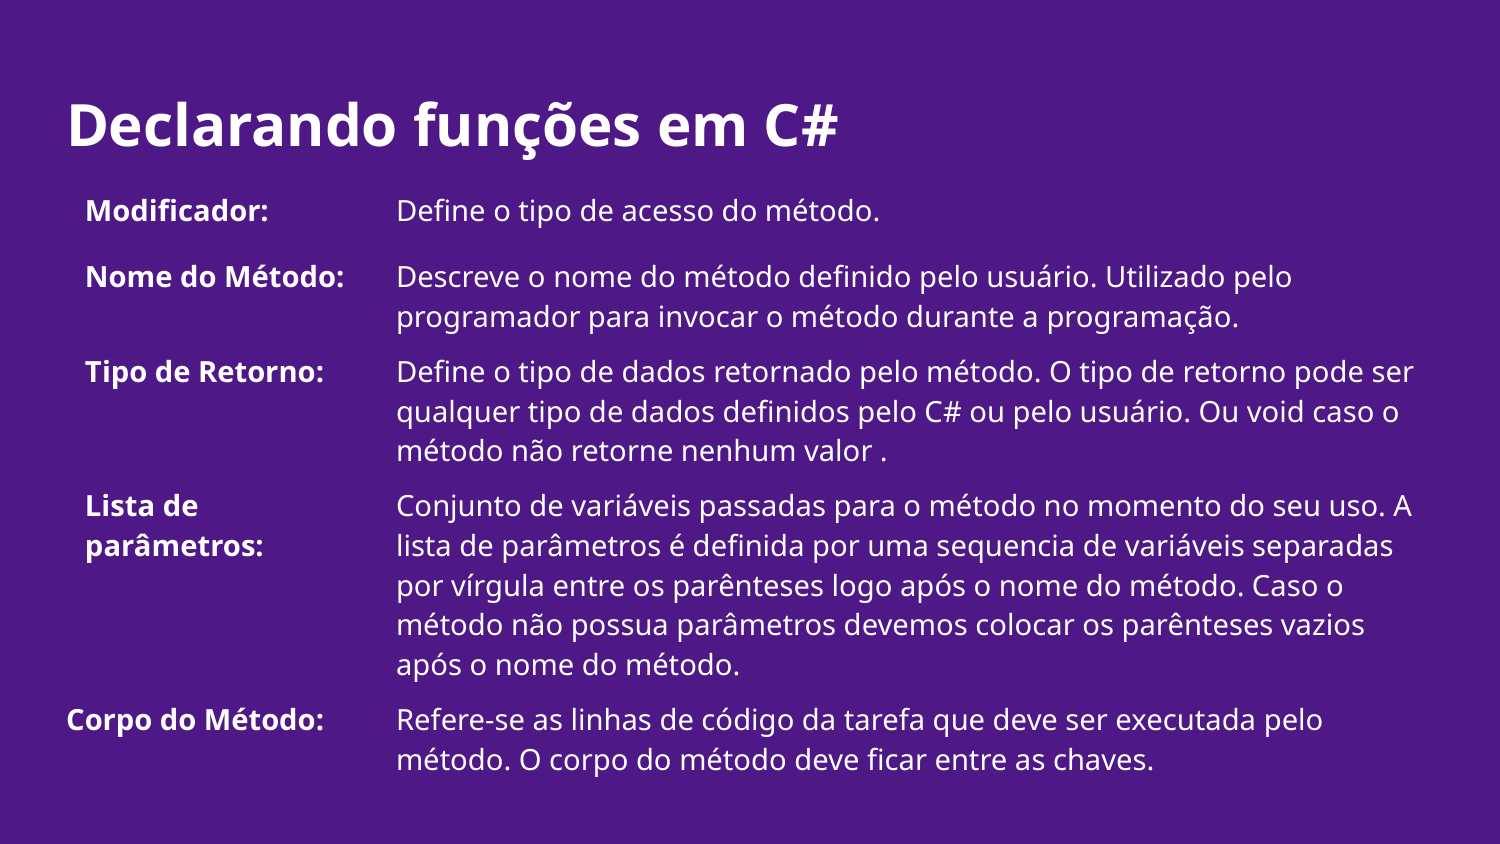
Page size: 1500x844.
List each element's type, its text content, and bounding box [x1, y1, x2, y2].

table_header Modificador: [51, 183, 381, 249]
title Declarando funções em C# [51, 72, 1449, 167]
table_cell Define o tipo de dados retornado pelo método. O tipo de retorno pode ser qualquer tipo de dados definidos pelo C# ou pelo usuário. Ou void caso o método não retorne nenhum valor . [381, 344, 1449, 478]
table_cell Tipo de Retorno: [51, 344, 381, 478]
table_cell Descreve o nome do método definido pelo usuário. Utilizado pelo programador para invocar o método durante a programação. [381, 249, 1449, 344]
table_cell Refere-se as linhas de código da tarefa que deve ser executada pelo método. O corpo do método deve ficar entre as chaves. [381, 692, 1449, 786]
table_cell Nome do Método: [51, 249, 381, 344]
table_cell Lista de parâmetros: [51, 478, 381, 692]
table_header Define o tipo de acesso do método. [381, 183, 1449, 249]
table_cell Corpo do Método: [51, 692, 381, 786]
table_cell Conjunto de variáveis passadas para o método no momento do seu uso. A lista de parâmetros é definida por uma sequencia de variáveis separadas por vírgula entre os parênteses logo após o nome do método. Caso o método não possua parâmetros devemos colocar os parênteses vazios após o nome do método. [381, 478, 1449, 692]
